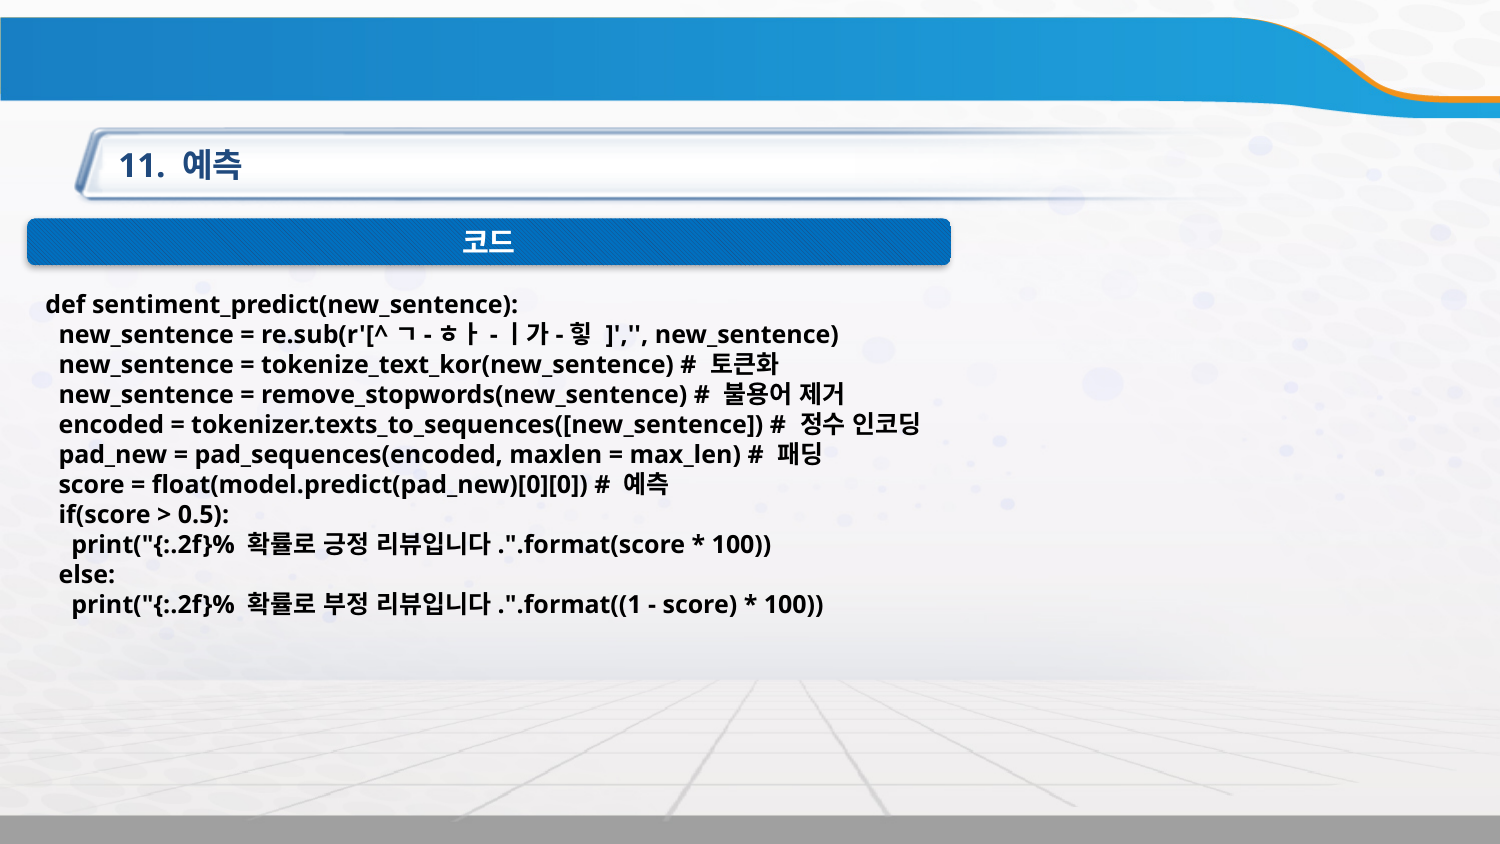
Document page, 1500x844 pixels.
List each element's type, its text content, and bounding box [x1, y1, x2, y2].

text_box def sentiment_predict(new_sentence): new_sentence = re.sub(r'[^ㄱ-ㅎㅏ-ㅣ가-힣 ]','', new_sentence) new_sentence = tokenize_text_kor(new_sentence) # 토큰화 new_sentence = remove_stopwords(new_sentence) # 불용어 제거 encoded = tokenizer.texts_to_sequences([new_sentence]) # 정수 인코딩 pad_new = pad_sequences(encoded, maxlen = max_len) # 패딩 score = float(model.predict(pad_new)[0][0]) # 예측 if(score > 0.5): print("{:.2f}% 확률로 긍정 리뷰입니다.".format(score * 100)) else: print("{:.2f}% 확률로 부정 리뷰입니다.".format((1 - score) * 100)) [30, 281, 1483, 626]
picture [0, 0, 1500, 844]
text_box 코드 [26, 217, 952, 267]
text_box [74, 126, 1289, 208]
text_box 1. LSTM 활용 감성분석 [29, 0, 1175, 103]
